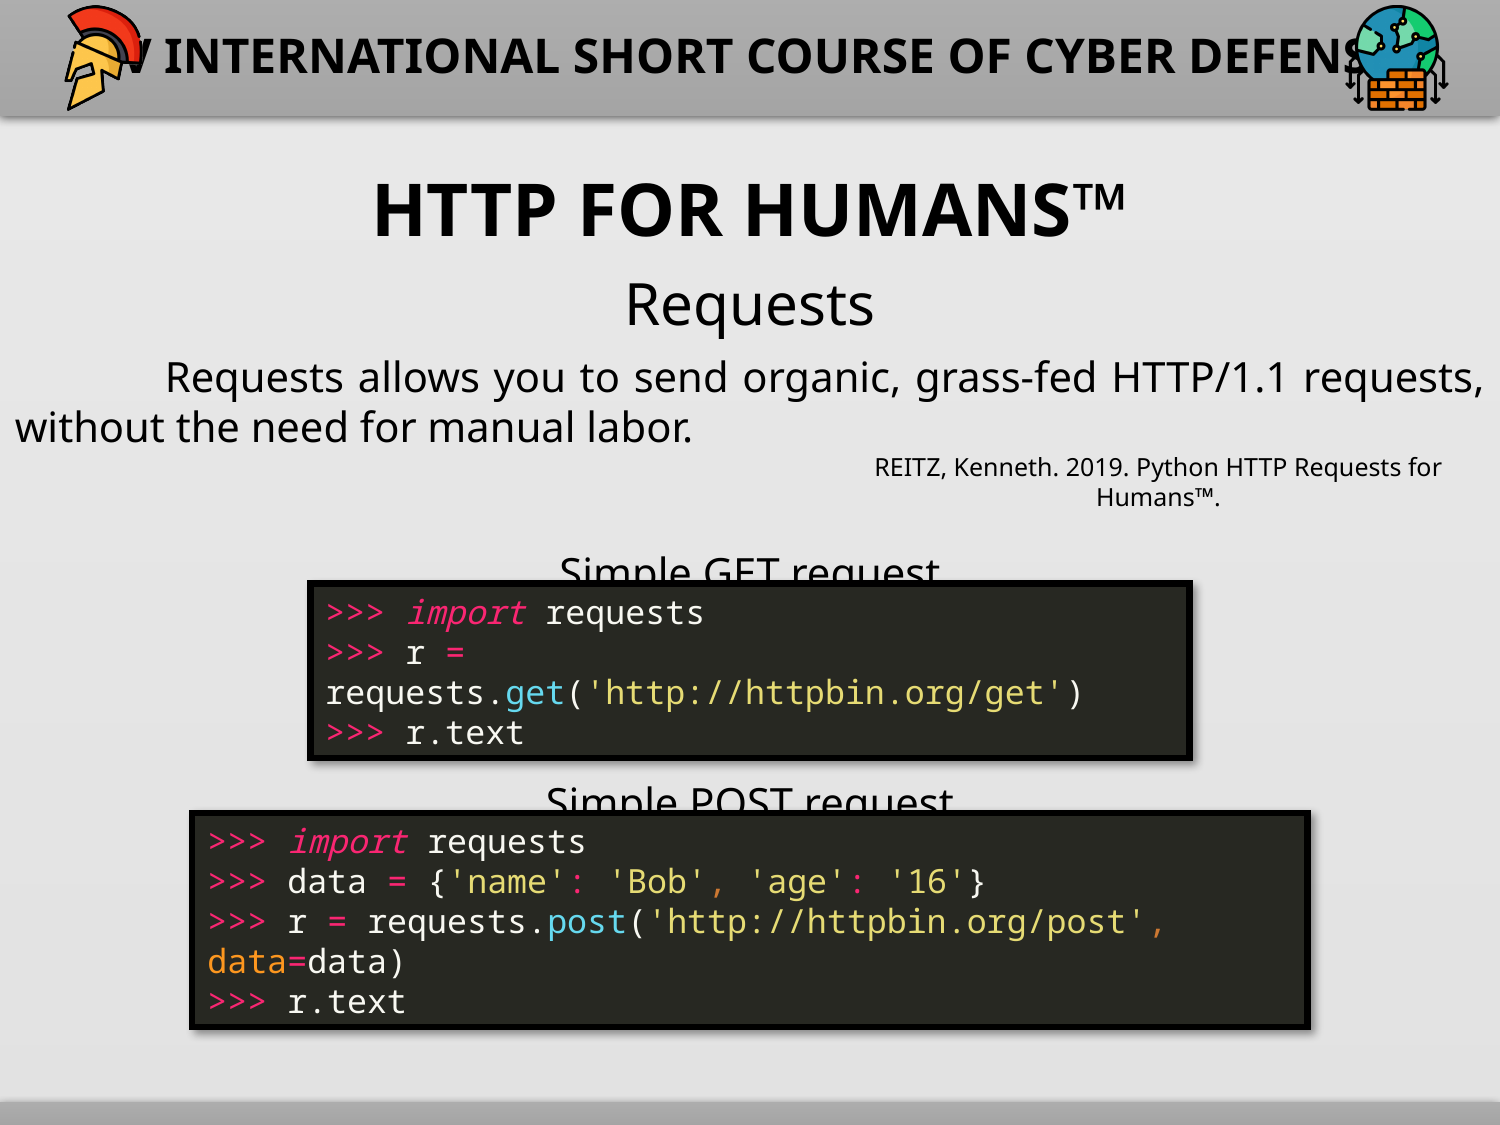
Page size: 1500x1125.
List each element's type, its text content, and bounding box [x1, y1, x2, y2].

text_box REITZ, Kenneth. 2019. Python HTTP Requests for Humans™. [817, 444, 1500, 519]
text_box HTTP for Humans™ [0, 156, 1500, 259]
text_box Requests [0, 259, 1500, 345]
picture [50, 5, 157, 111]
text_box Simple GET request [478, 539, 1022, 581]
text_box Simple POST request [460, 769, 1040, 810]
picture [1344, 5, 1450, 111]
text_box >>> import requests >>> r = requests.get('http://httpbin.org/get') >>> r.text [310, 583, 1190, 759]
text_box Requests allows you to send organic, grass-fed HTTP/1.1 requests, without the need for manual labor. [0, 345, 1500, 459]
text_box >>> import requests >>> data = {'name': 'Bob', 'age': '16'} >>> r = requests.post('http://httpbin.org/post', data=data) >>> r.text [192, 812, 1308, 1028]
